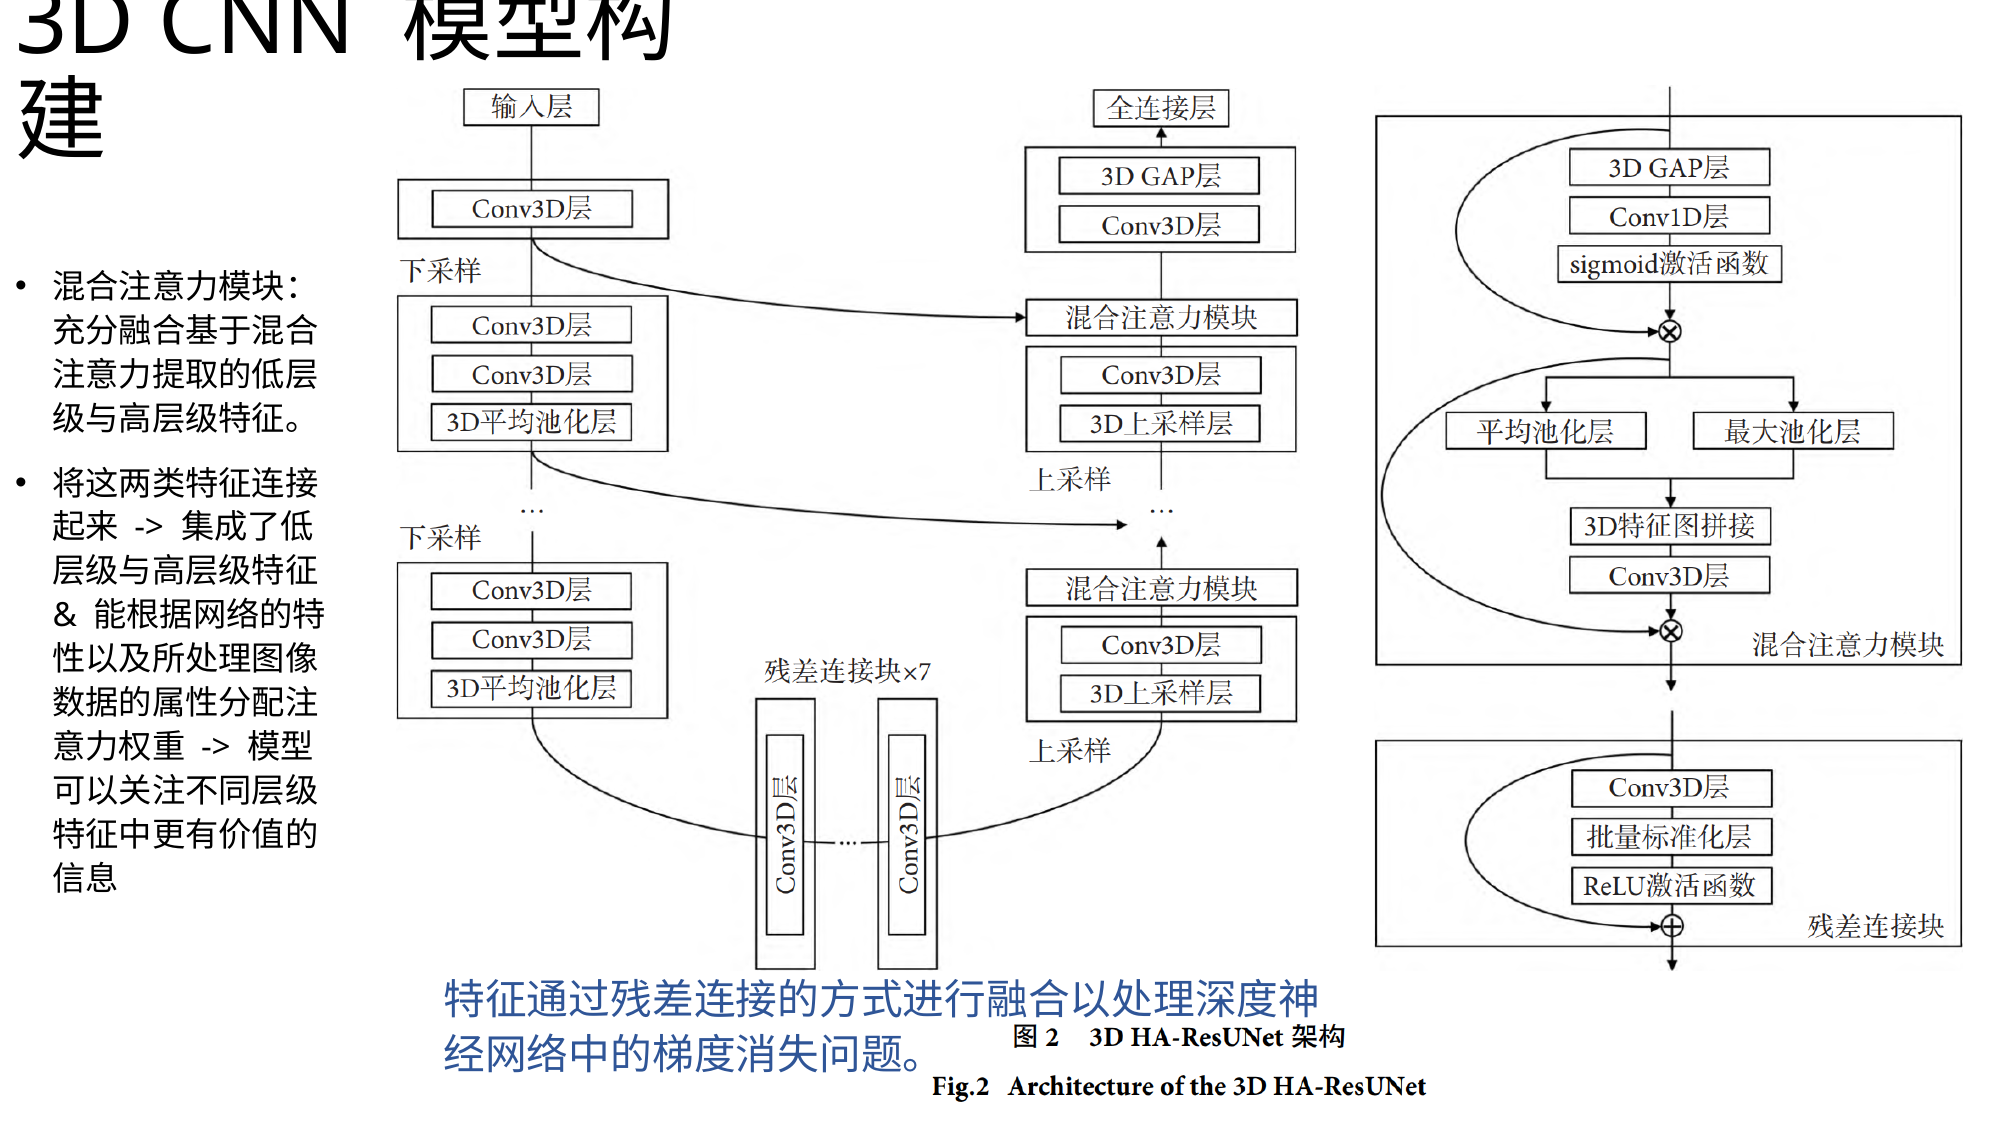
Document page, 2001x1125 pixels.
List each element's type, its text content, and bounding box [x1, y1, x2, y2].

title 3D CNN 模型构建 [0, 0, 752, 147]
picture [375, 62, 1988, 1125]
list 混合注意力模块：充分融合基于混合注意力提取的低层级与高层级特征。 将这两类特征连接起来 -> 集成了低层级与高层级特征 & 能根据网络的特性以及所处理图像数据的属性分配注意力权重 -> 模型可以关注不同层级特征中更有价值的信息 [0, 253, 346, 934]
